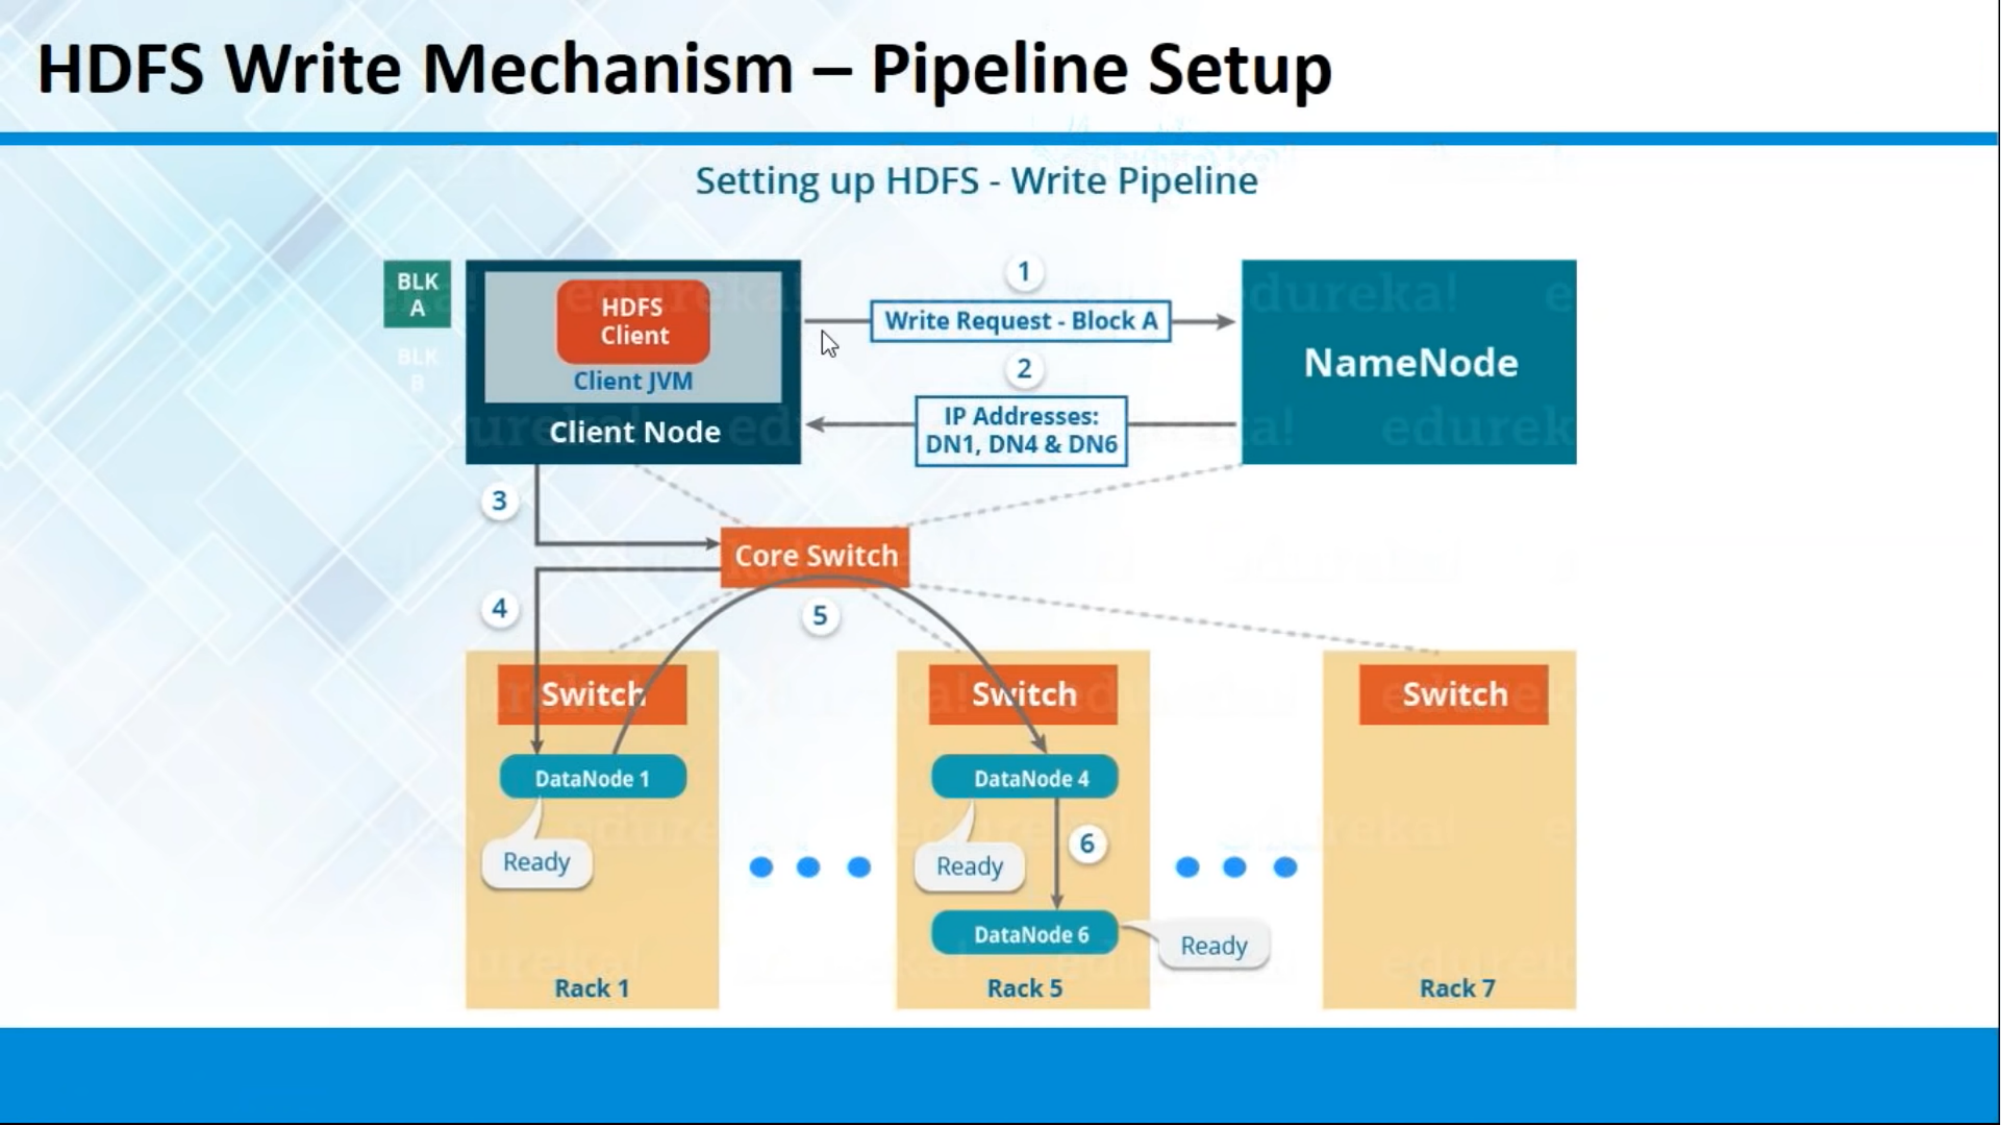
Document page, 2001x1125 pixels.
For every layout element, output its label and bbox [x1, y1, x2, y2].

list [0, 0, 2000, 1125]
